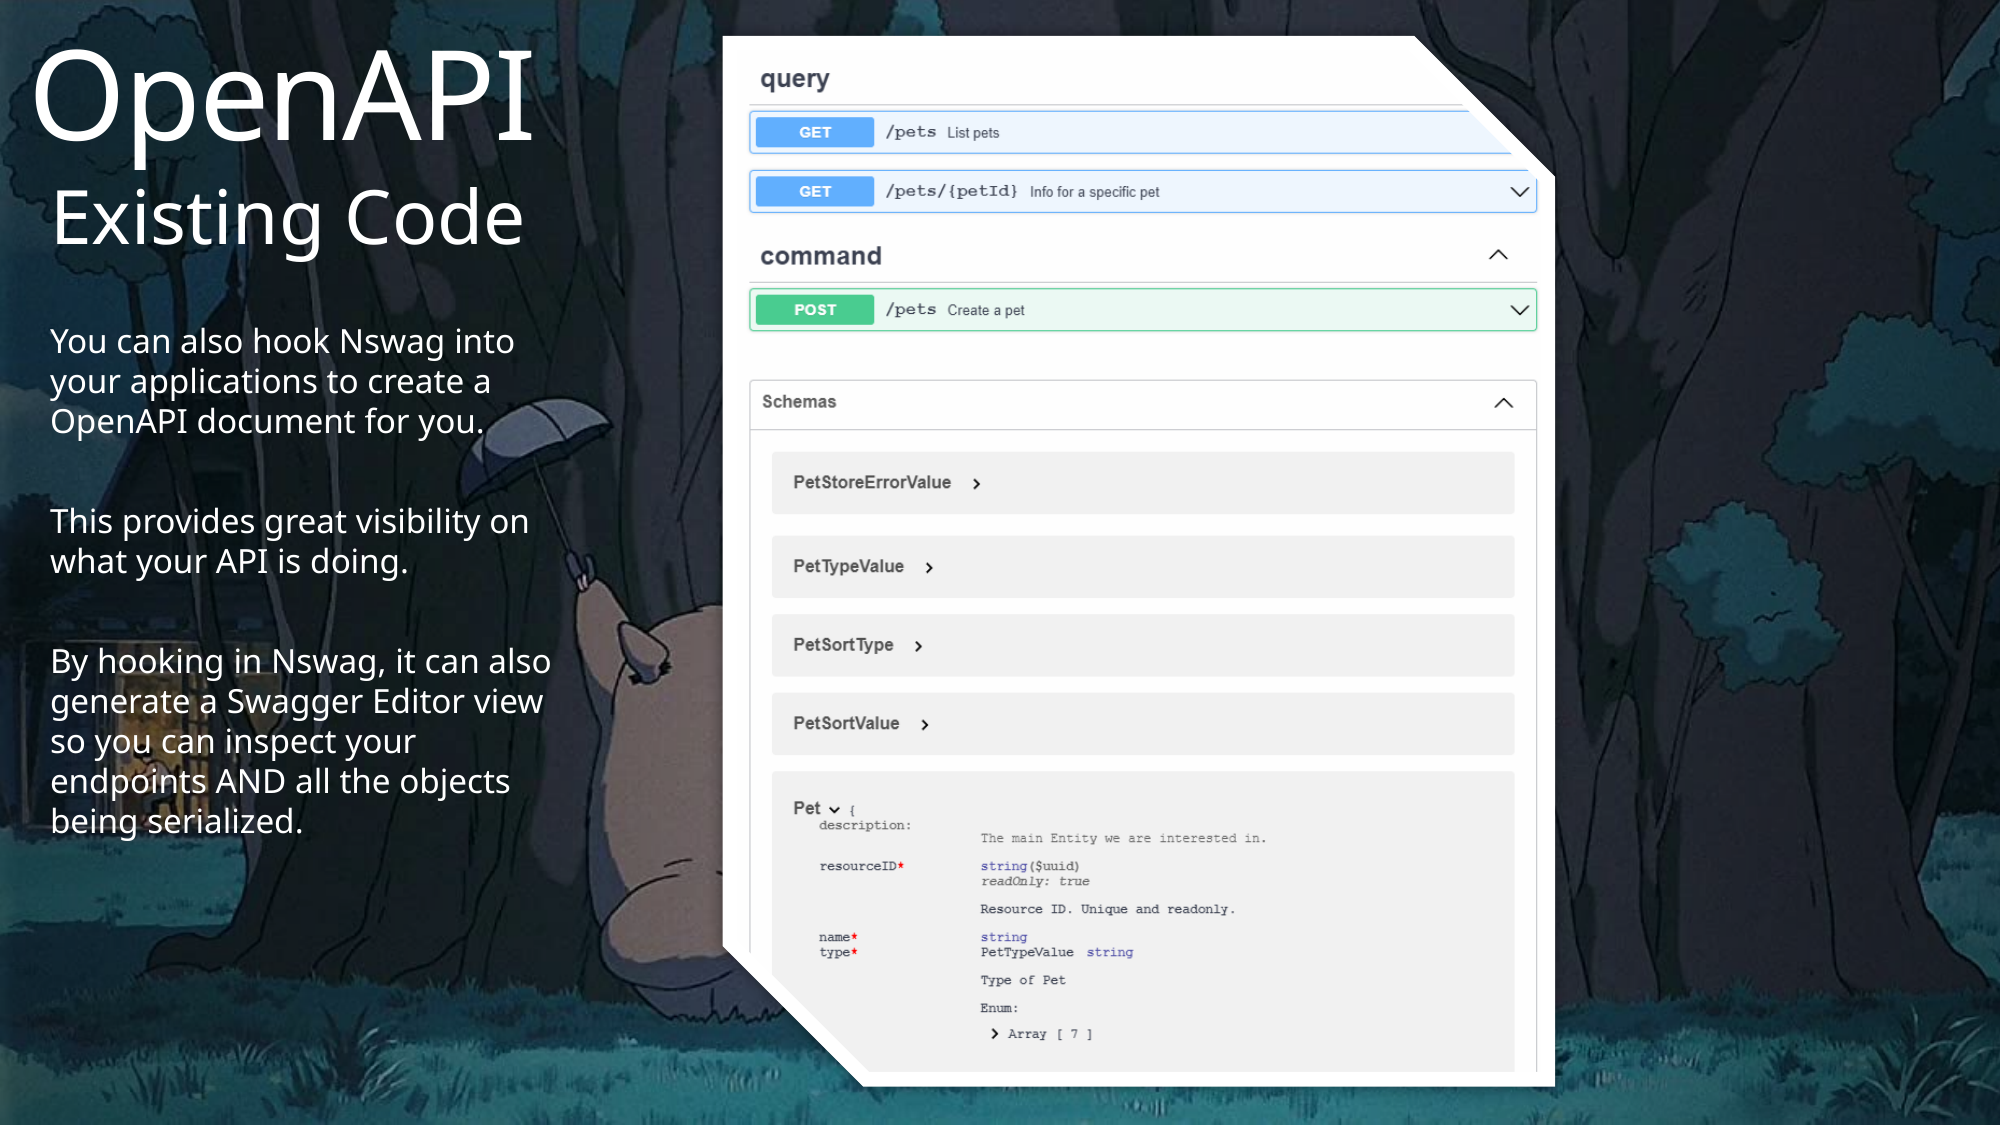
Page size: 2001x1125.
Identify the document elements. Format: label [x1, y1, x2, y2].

picture [729, 43, 1548, 1080]
list [0, 0, 2000, 1125]
